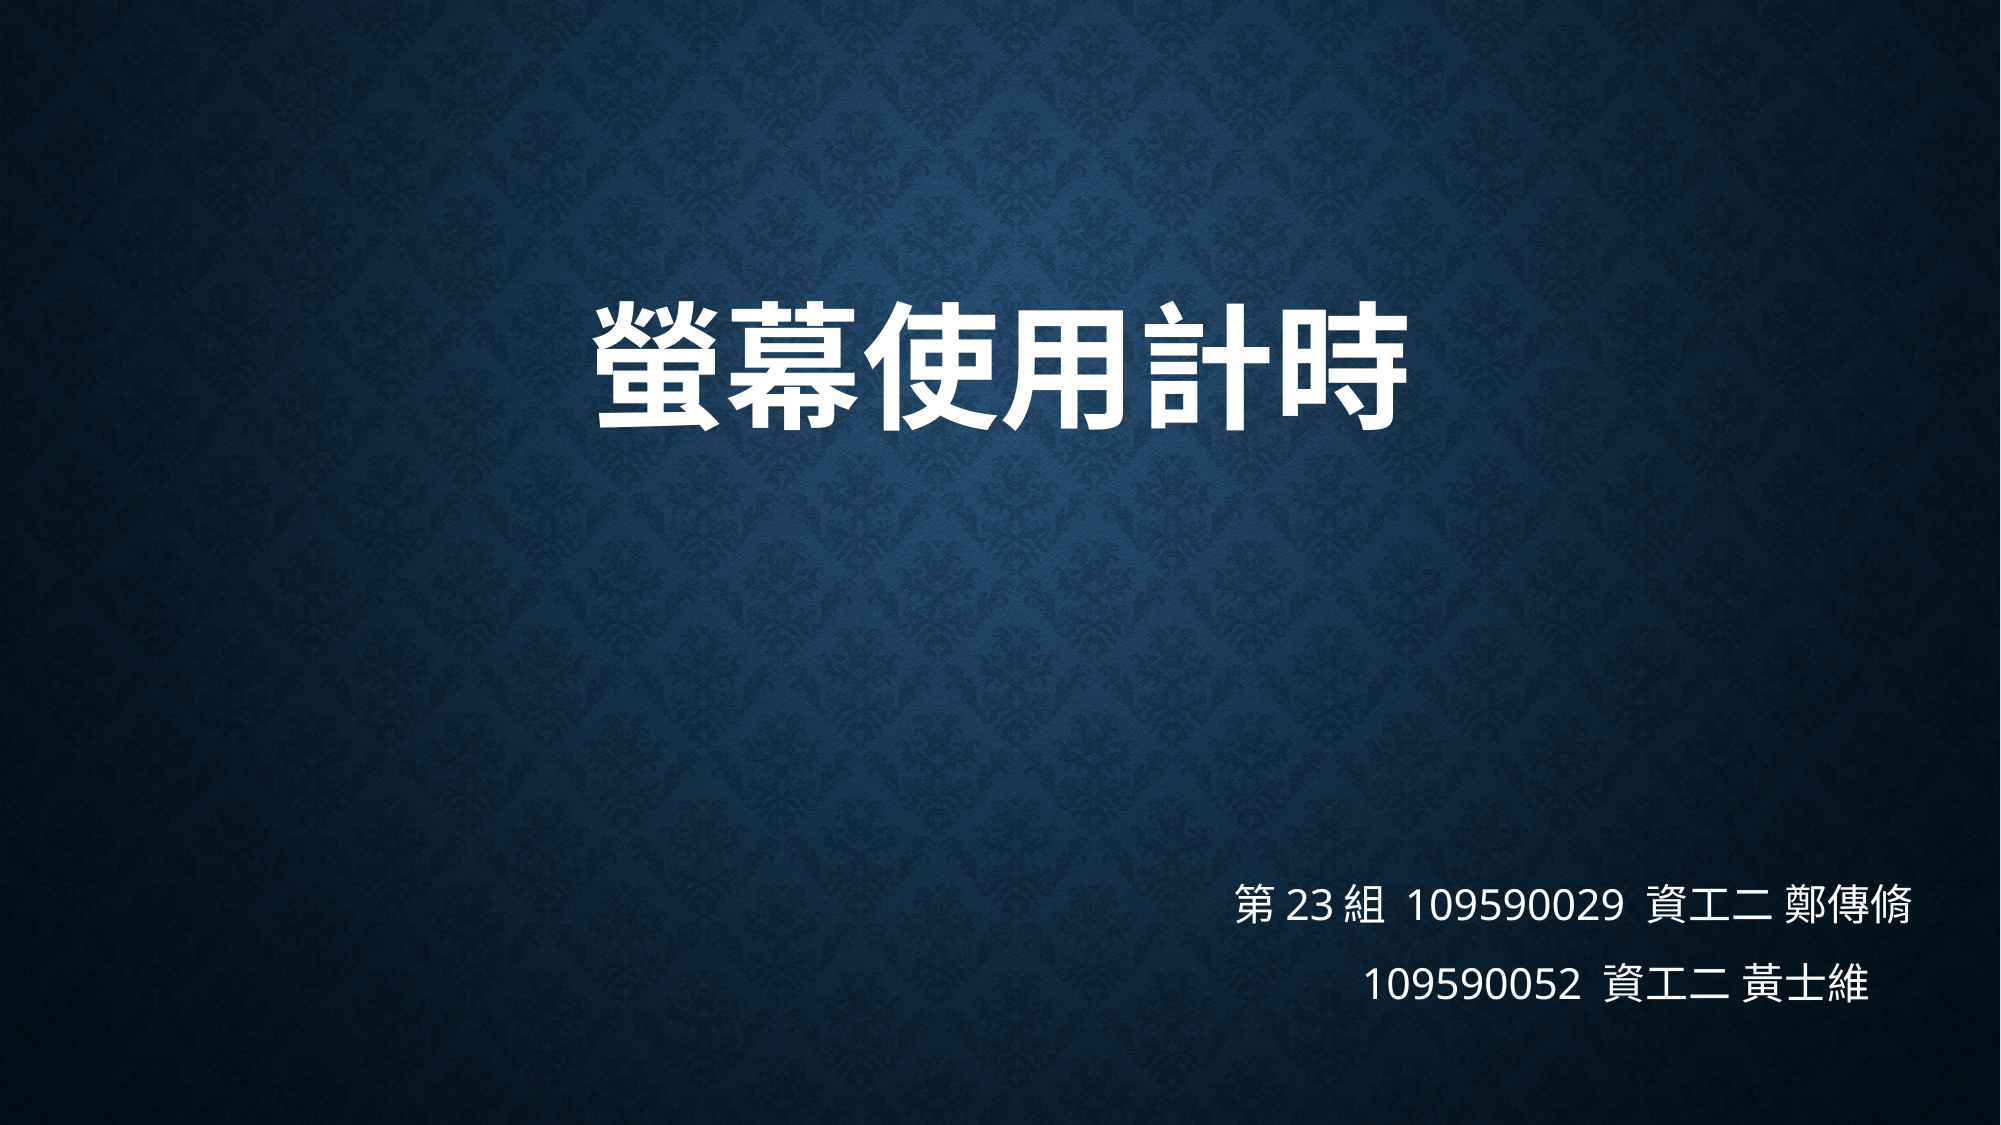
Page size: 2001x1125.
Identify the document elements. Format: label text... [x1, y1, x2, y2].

subtitle 第23組 109590029 資工二 鄭傳脩 109590052 資工二 黃士維 [1178, 859, 1969, 1019]
title 螢幕使用計時 [249, 184, 1750, 456]
